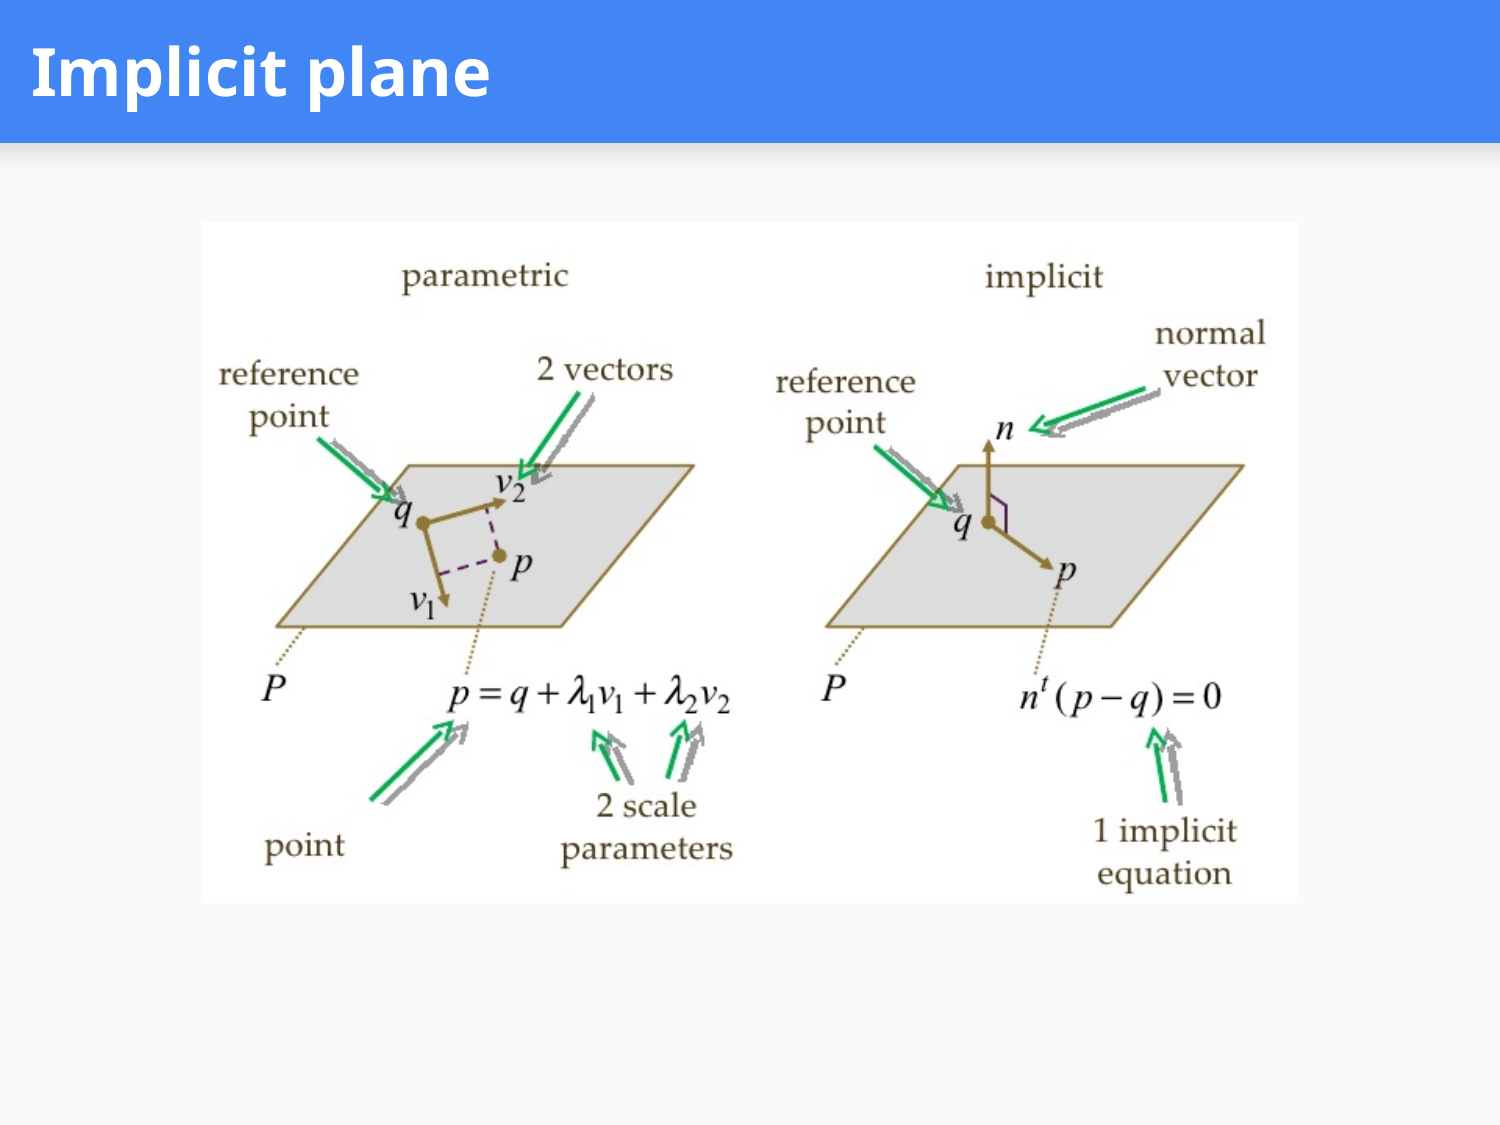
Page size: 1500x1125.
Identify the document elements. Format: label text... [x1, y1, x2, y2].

picture [202, 222, 1298, 903]
title Implicit plane [16, 3, 1464, 136]
